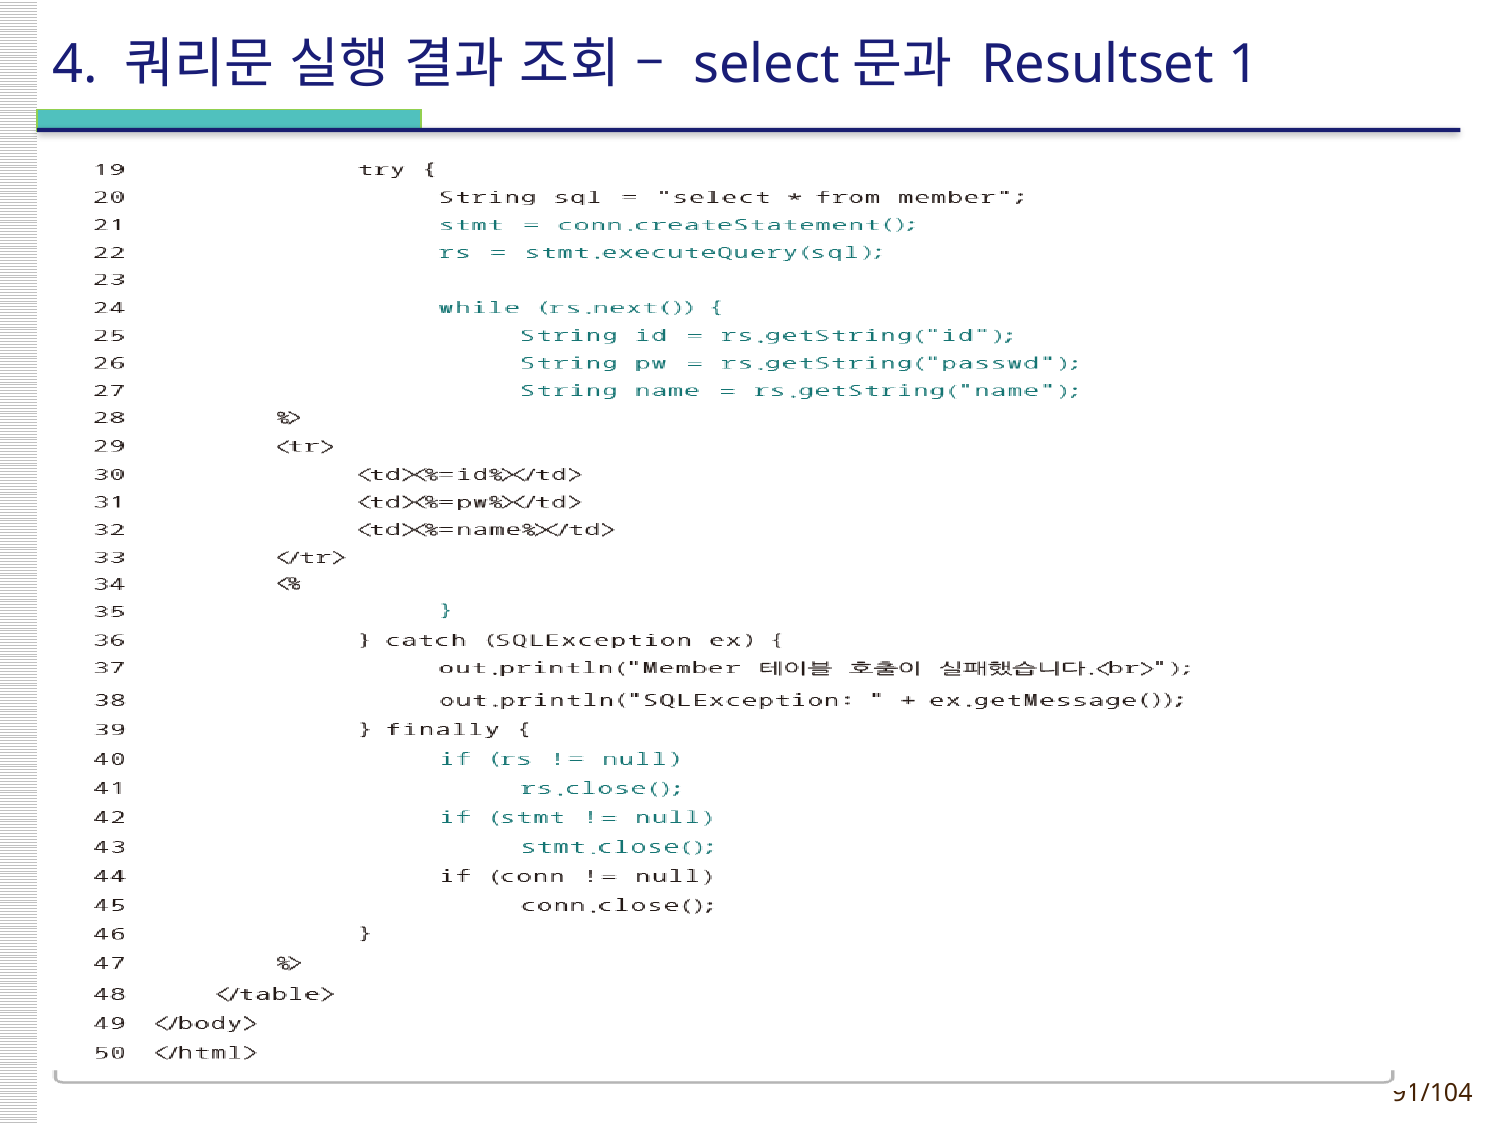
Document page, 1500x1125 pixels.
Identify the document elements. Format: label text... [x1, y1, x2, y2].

title 4. 쿼리문 실행 결과 조회 – select문과 Resultset 1 [37, 13, 1463, 109]
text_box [36, 154, 1410, 1091]
